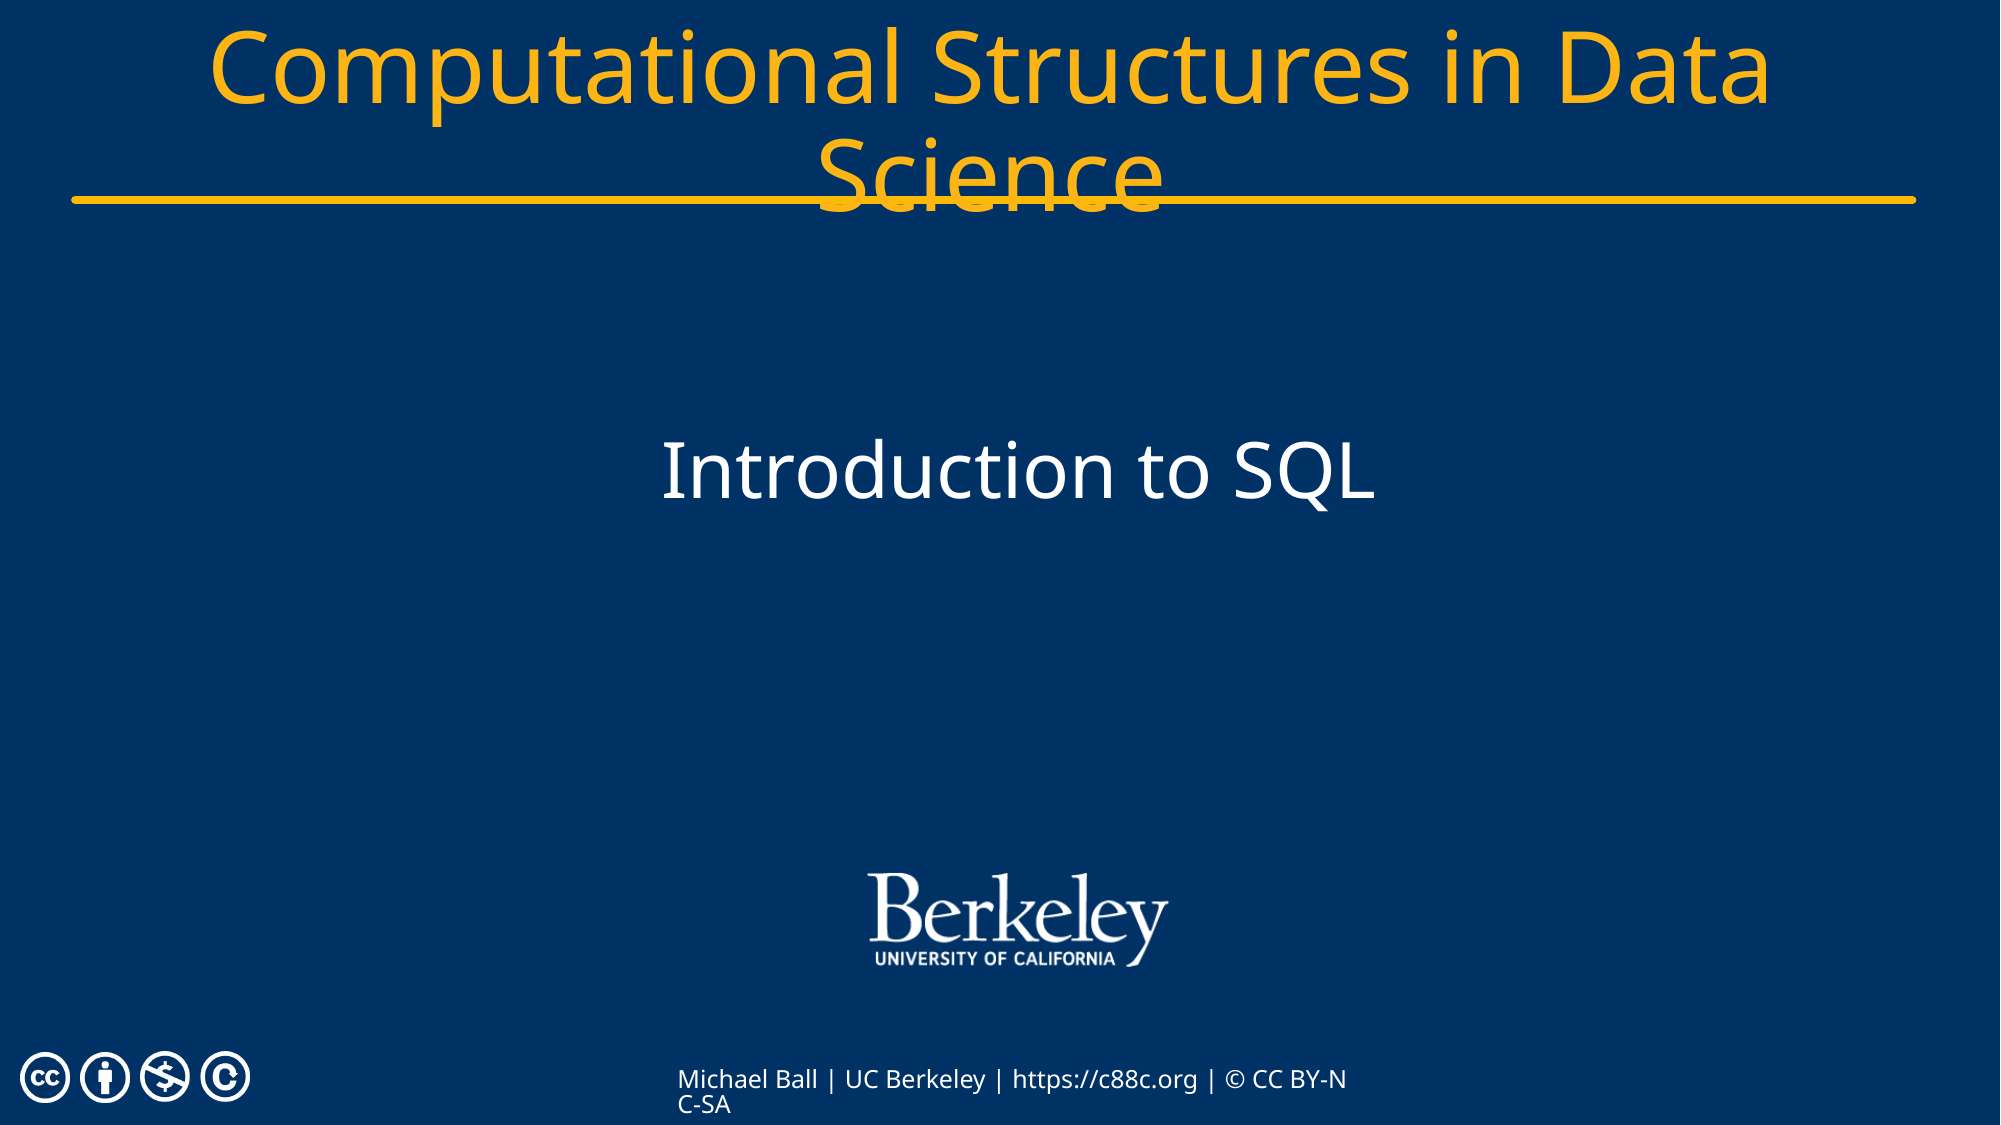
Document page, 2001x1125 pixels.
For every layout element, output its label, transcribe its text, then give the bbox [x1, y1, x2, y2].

picture [854, 854, 1184, 987]
footer Michael Ball | UC Berkeley | https://c88c.org | © CC BY-NC-SA [662, 1059, 1376, 1102]
picture [80, 1052, 130, 1103]
picture [140, 1051, 190, 1102]
title Introduction to SQL [323, 351, 1715, 596]
picture [20, 1052, 70, 1103]
